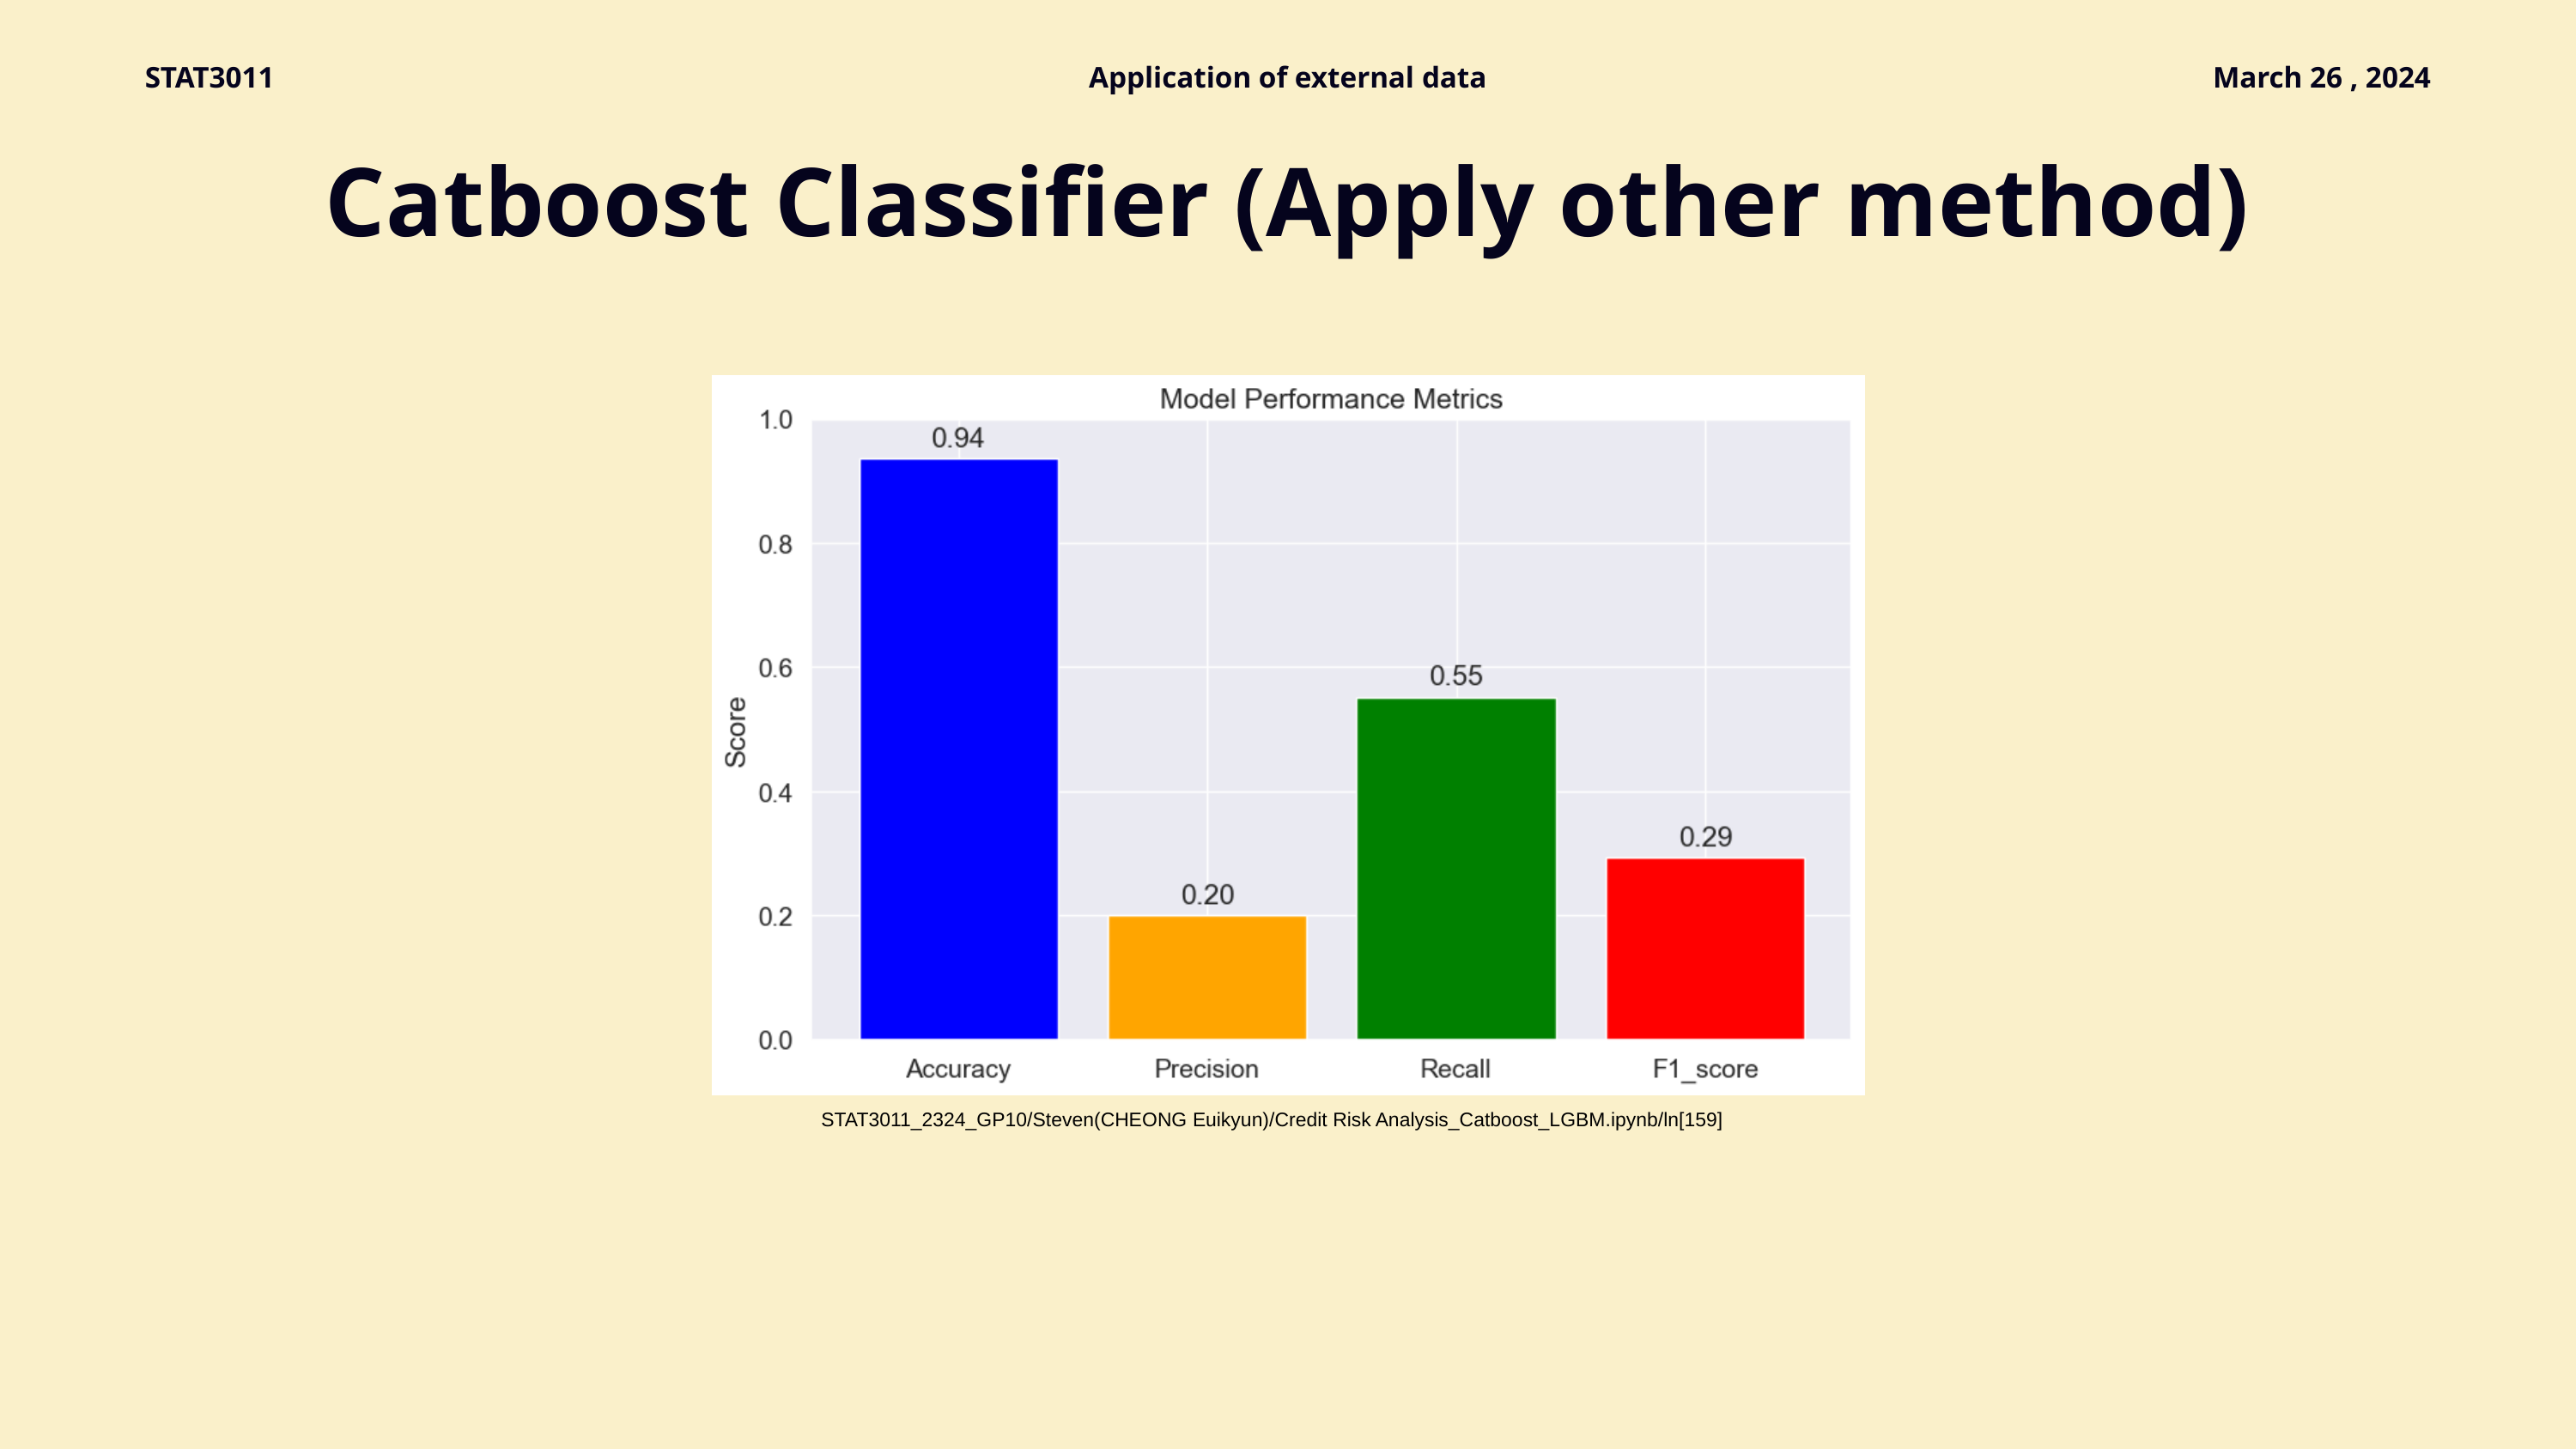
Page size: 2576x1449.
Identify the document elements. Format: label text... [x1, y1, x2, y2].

text_box Application of external data [1034, 45, 1543, 94]
text_box STAT3011_2324_GP10/Steven(CHEONG Euikyun)/Credit Risk Analysis_Catboost_LGBM.ipynb/ln[159] [808, 1103, 1768, 1143]
text_box March 26 , 2024 [2174, 45, 2432, 94]
text_box STAT3011 [144, 45, 368, 94]
text_box Catboost Classifier (Apply other method) [144, 163, 2432, 255]
picture [711, 375, 1865, 1095]
